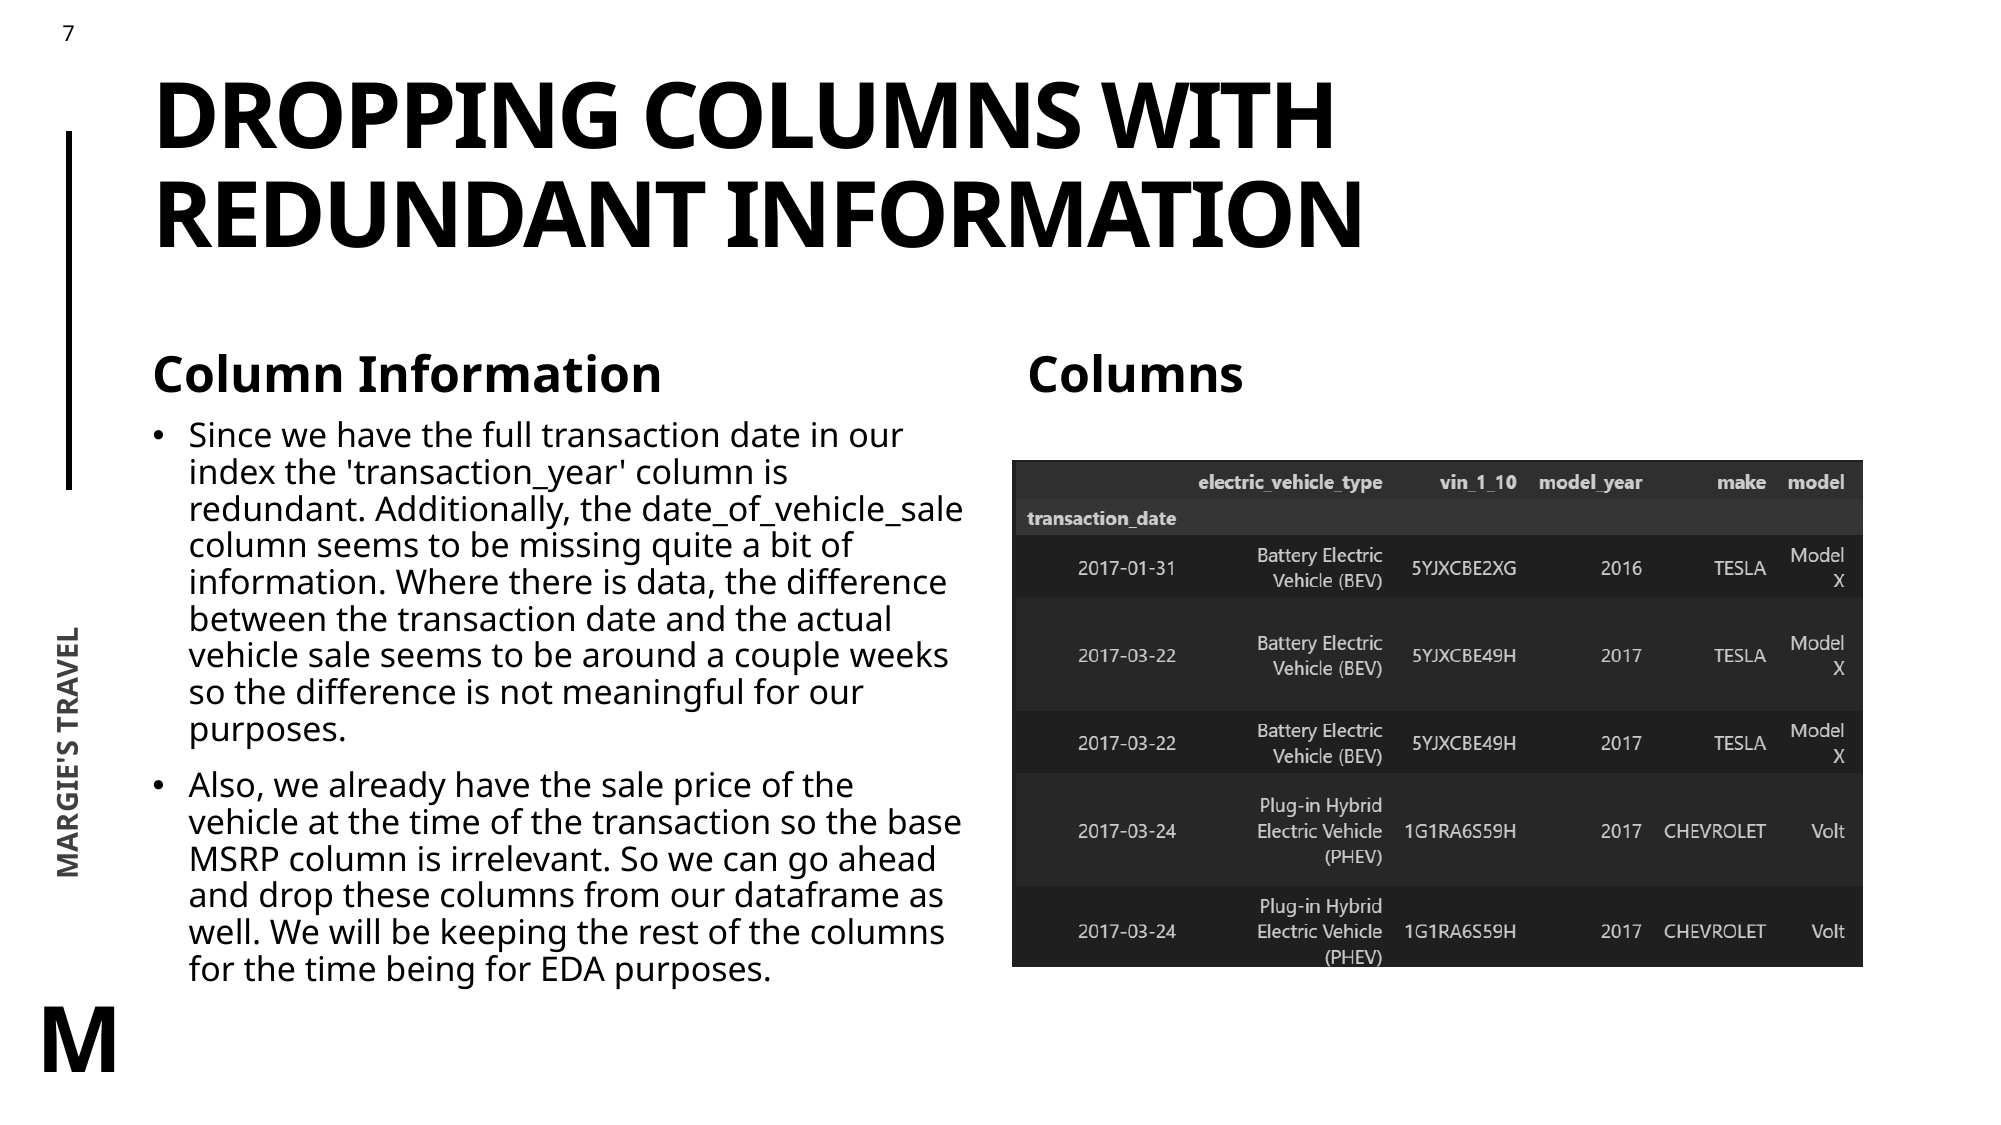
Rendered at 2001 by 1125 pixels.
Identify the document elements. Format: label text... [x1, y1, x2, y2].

list Since we have the full transaction date in our index the 'transaction_year' column is redundant. Additionally, the date_of_vehicle_sale column seems to be missing quite a bit of information. Where there is data, the difference between the transaction date and the actual vehicle sale seems to be around a couple weeks so the difference is not meaningful for our purposes. Also, we already have the sale price of the vehicle at the time of the transaction so the base MSRP column is irrelevant. So we can go ahead and drop these columns from our dataframe as well. We will be keeping the rest of the columns for the time being for EDA purposes. [137, 410, 984, 1016]
list Column Information [137, 275, 984, 410]
list Columns [1012, 275, 1863, 411]
title Dropping Columns with Redundant information [137, 59, 1863, 278]
footer Margie's Travel [45, 534, 92, 895]
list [1012, 460, 1863, 967]
list m [21, 984, 110, 1101]
